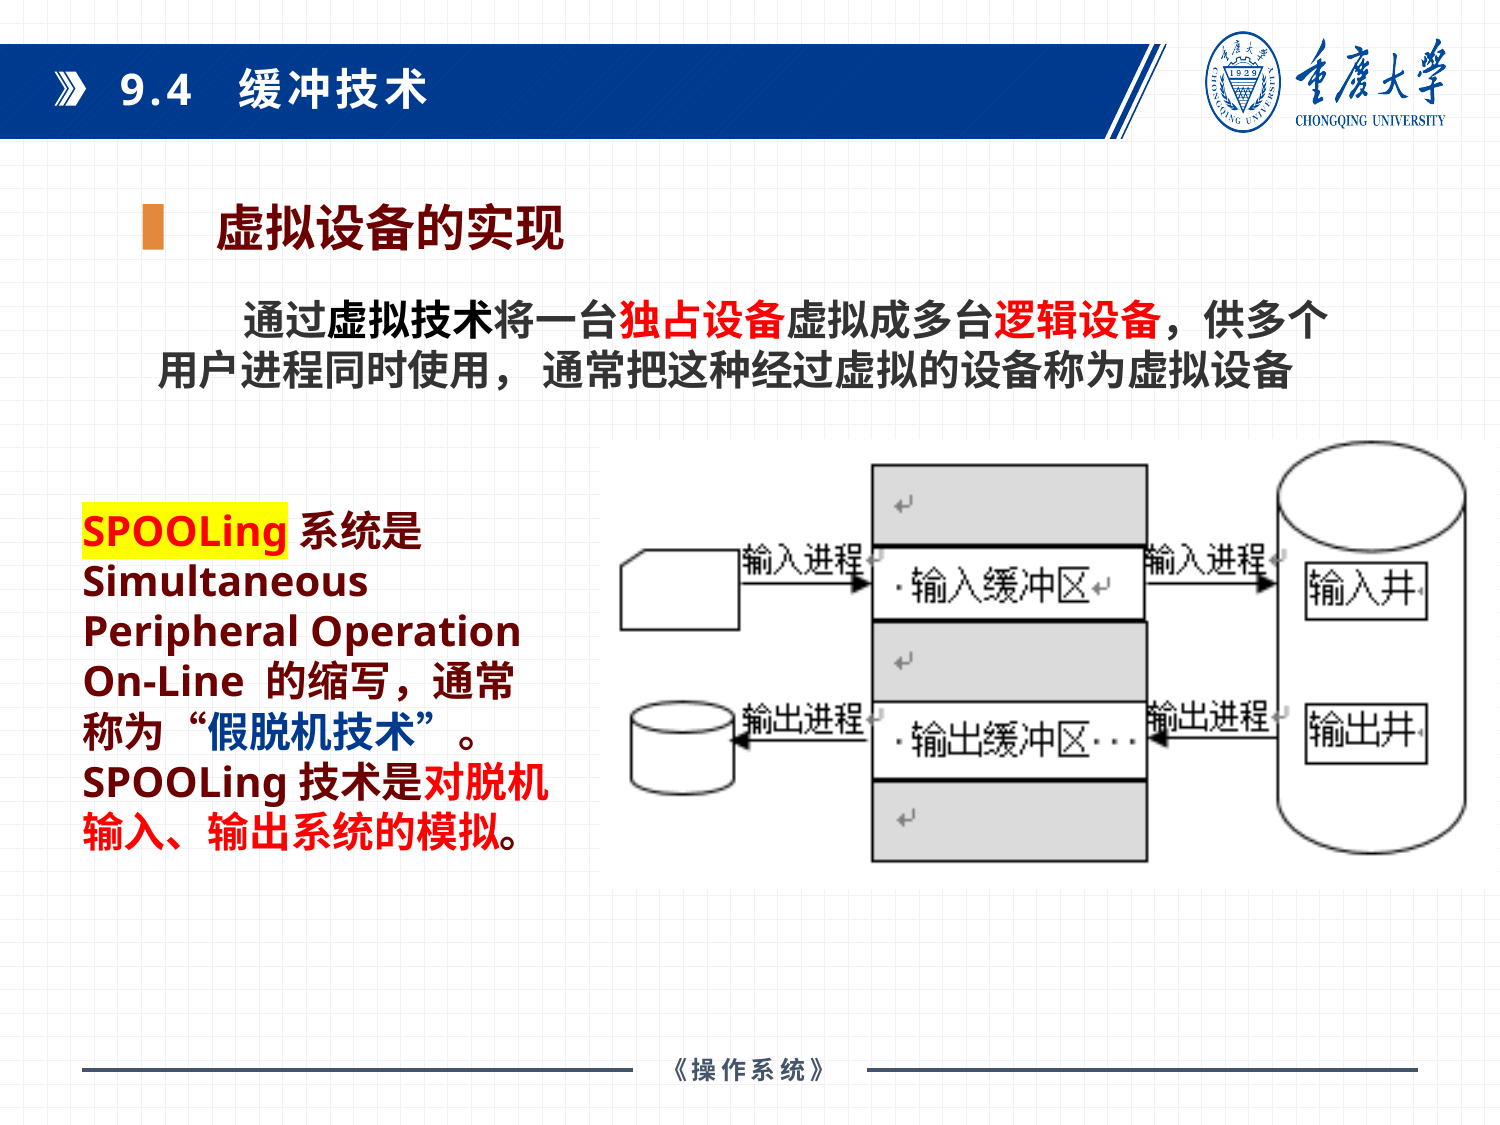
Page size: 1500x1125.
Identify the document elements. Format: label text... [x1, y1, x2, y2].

text_box 通过虚拟技术将一台独占设备虚拟成多台逻辑设备，供多个用户进程同时使用， 通常把这种经过虚拟的设备称为虚拟设备 [142, 286, 1384, 402]
picture [1205, 31, 1446, 133]
picture [599, 439, 1498, 889]
list 9.4 缓冲技术 [104, 60, 781, 144]
text_box SPOOLing系统是Simultaneous Peripheral Operation On-Line 的缩写，通常称为“假脱机技术”。 SPOOLing技术是对脱机输入、输出系统的模拟。 [67, 497, 567, 863]
text_box [142, 203, 165, 251]
list 虚拟设备的实现 [200, 195, 600, 257]
